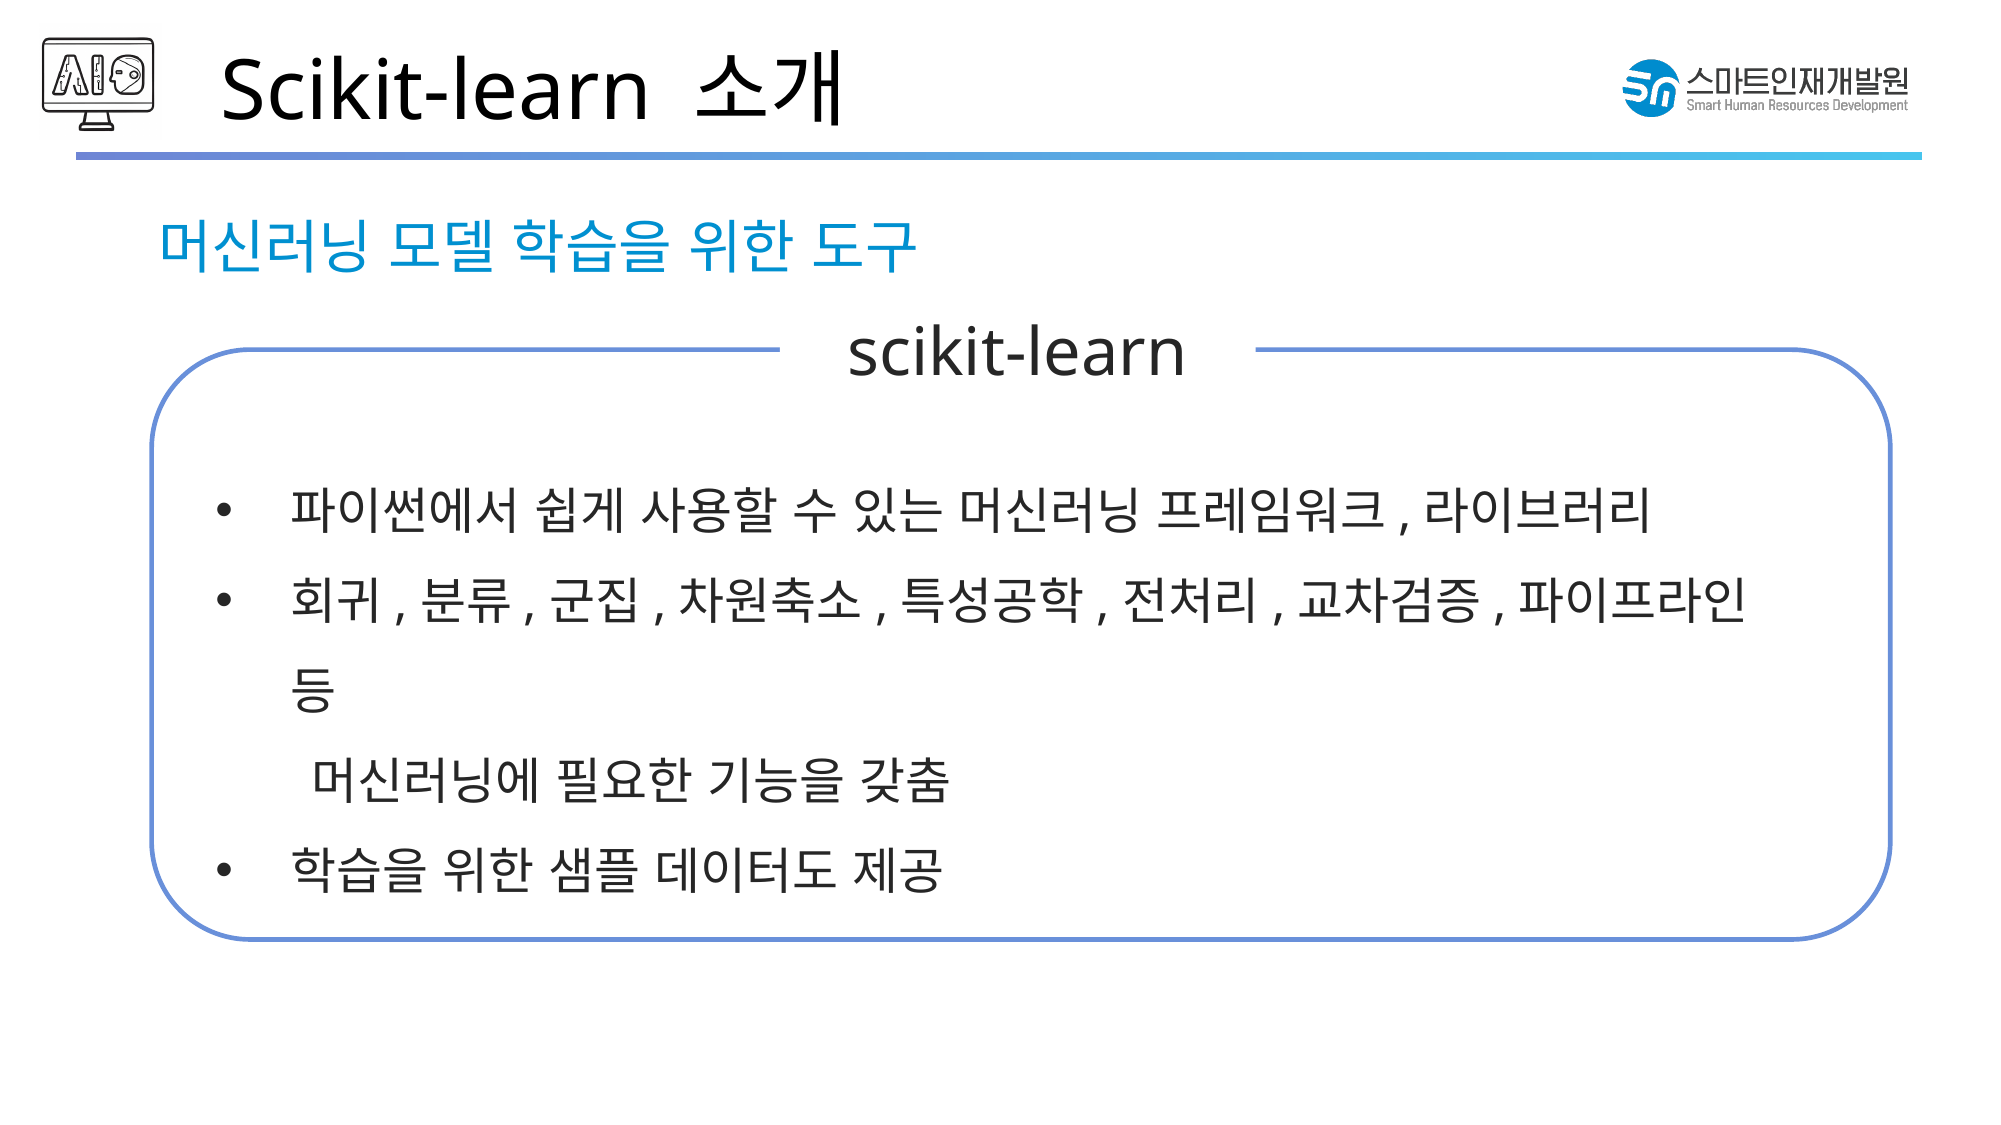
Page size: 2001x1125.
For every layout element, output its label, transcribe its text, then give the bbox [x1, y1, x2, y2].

picture [76, 152, 1922, 160]
picture [39, 23, 162, 140]
text_box scikit-learn [779, 299, 1256, 399]
picture [1609, 47, 1922, 129]
text_box Scikit-learn 소개 [206, 29, 862, 144]
text_box [150, 348, 1892, 941]
text_box 머신러닝 모델 학습을 위한 도구 [138, 200, 1133, 290]
